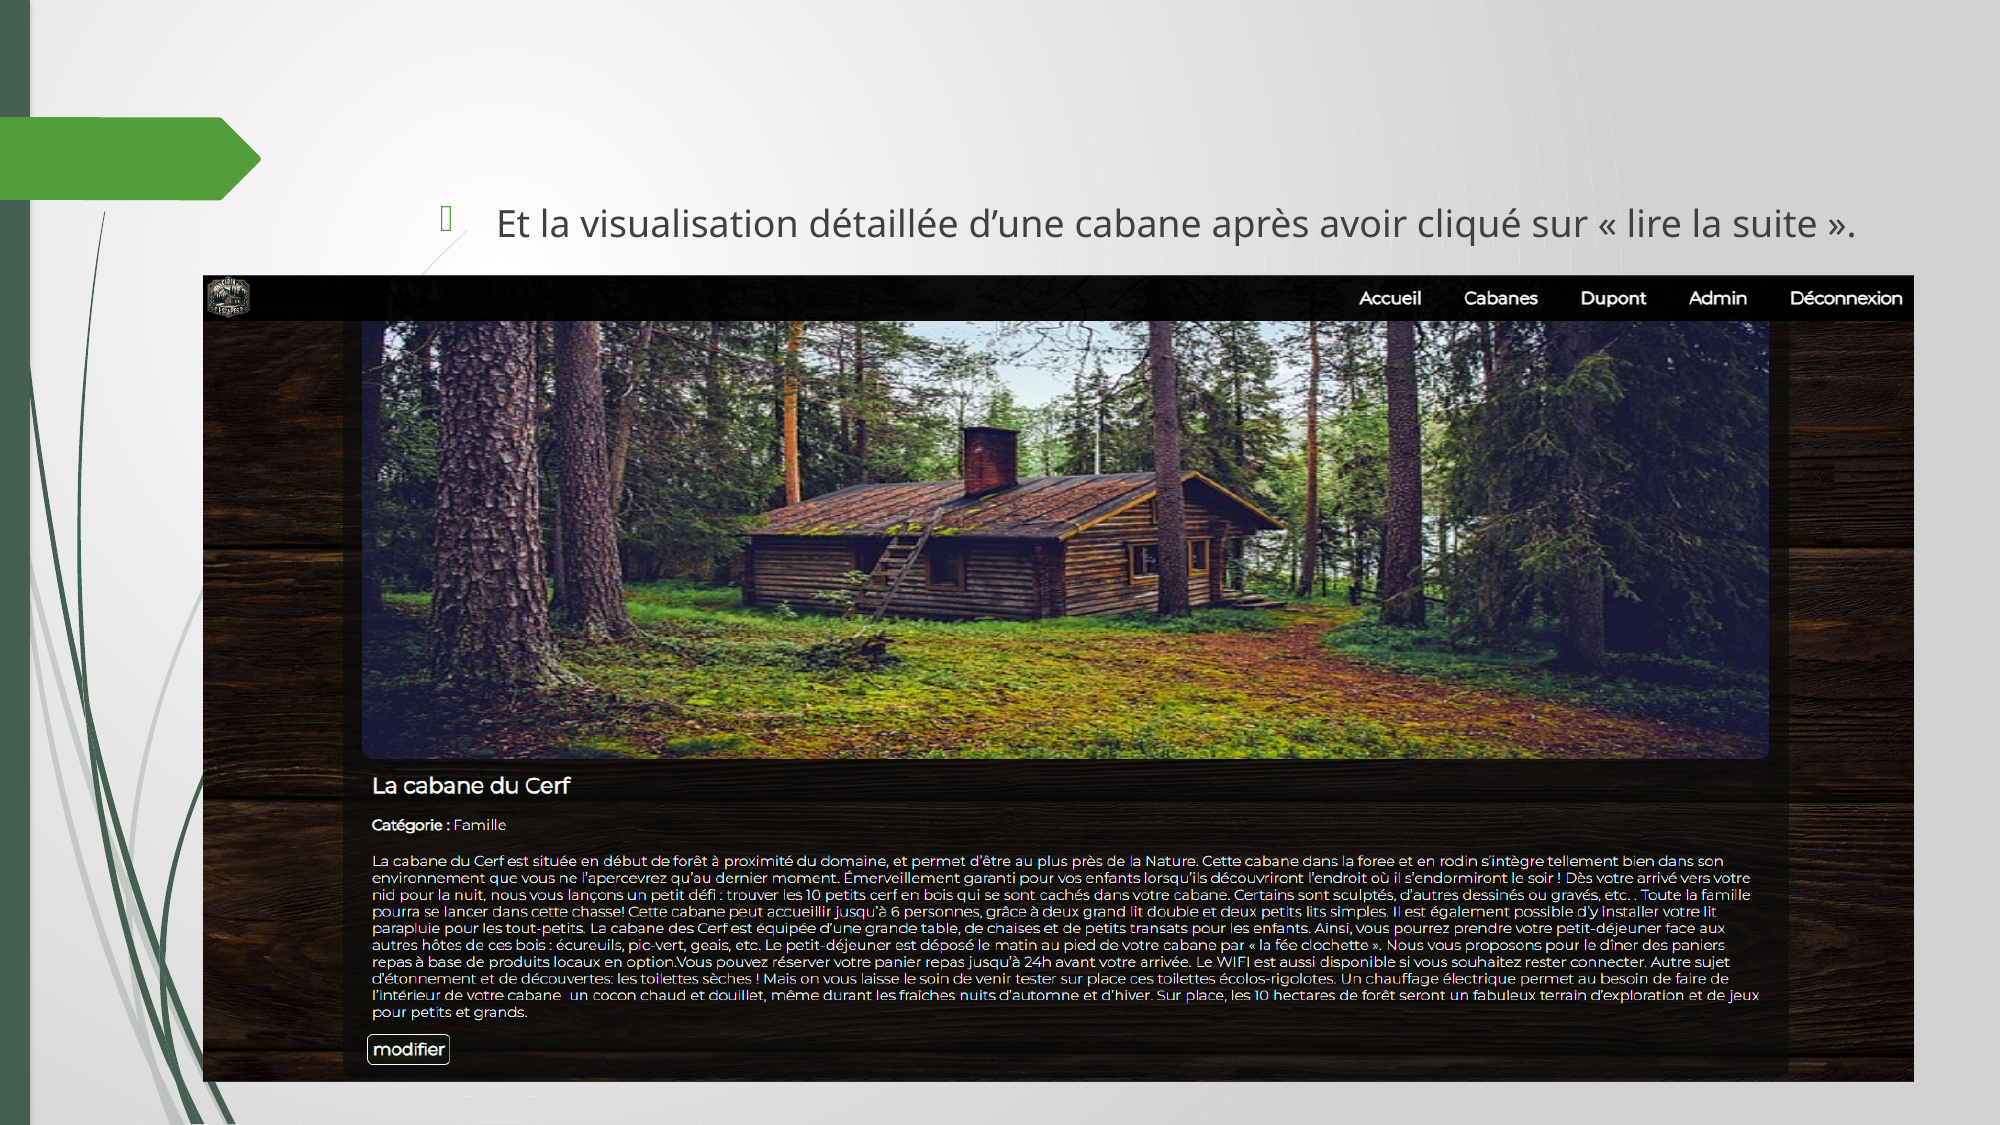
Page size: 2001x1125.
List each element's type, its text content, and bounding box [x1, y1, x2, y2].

picture [203, 275, 1914, 1082]
list Et la visualisation détaillée d’une cabane après avoir cliqué sur « lire la suite ». [424, 192, 1888, 274]
